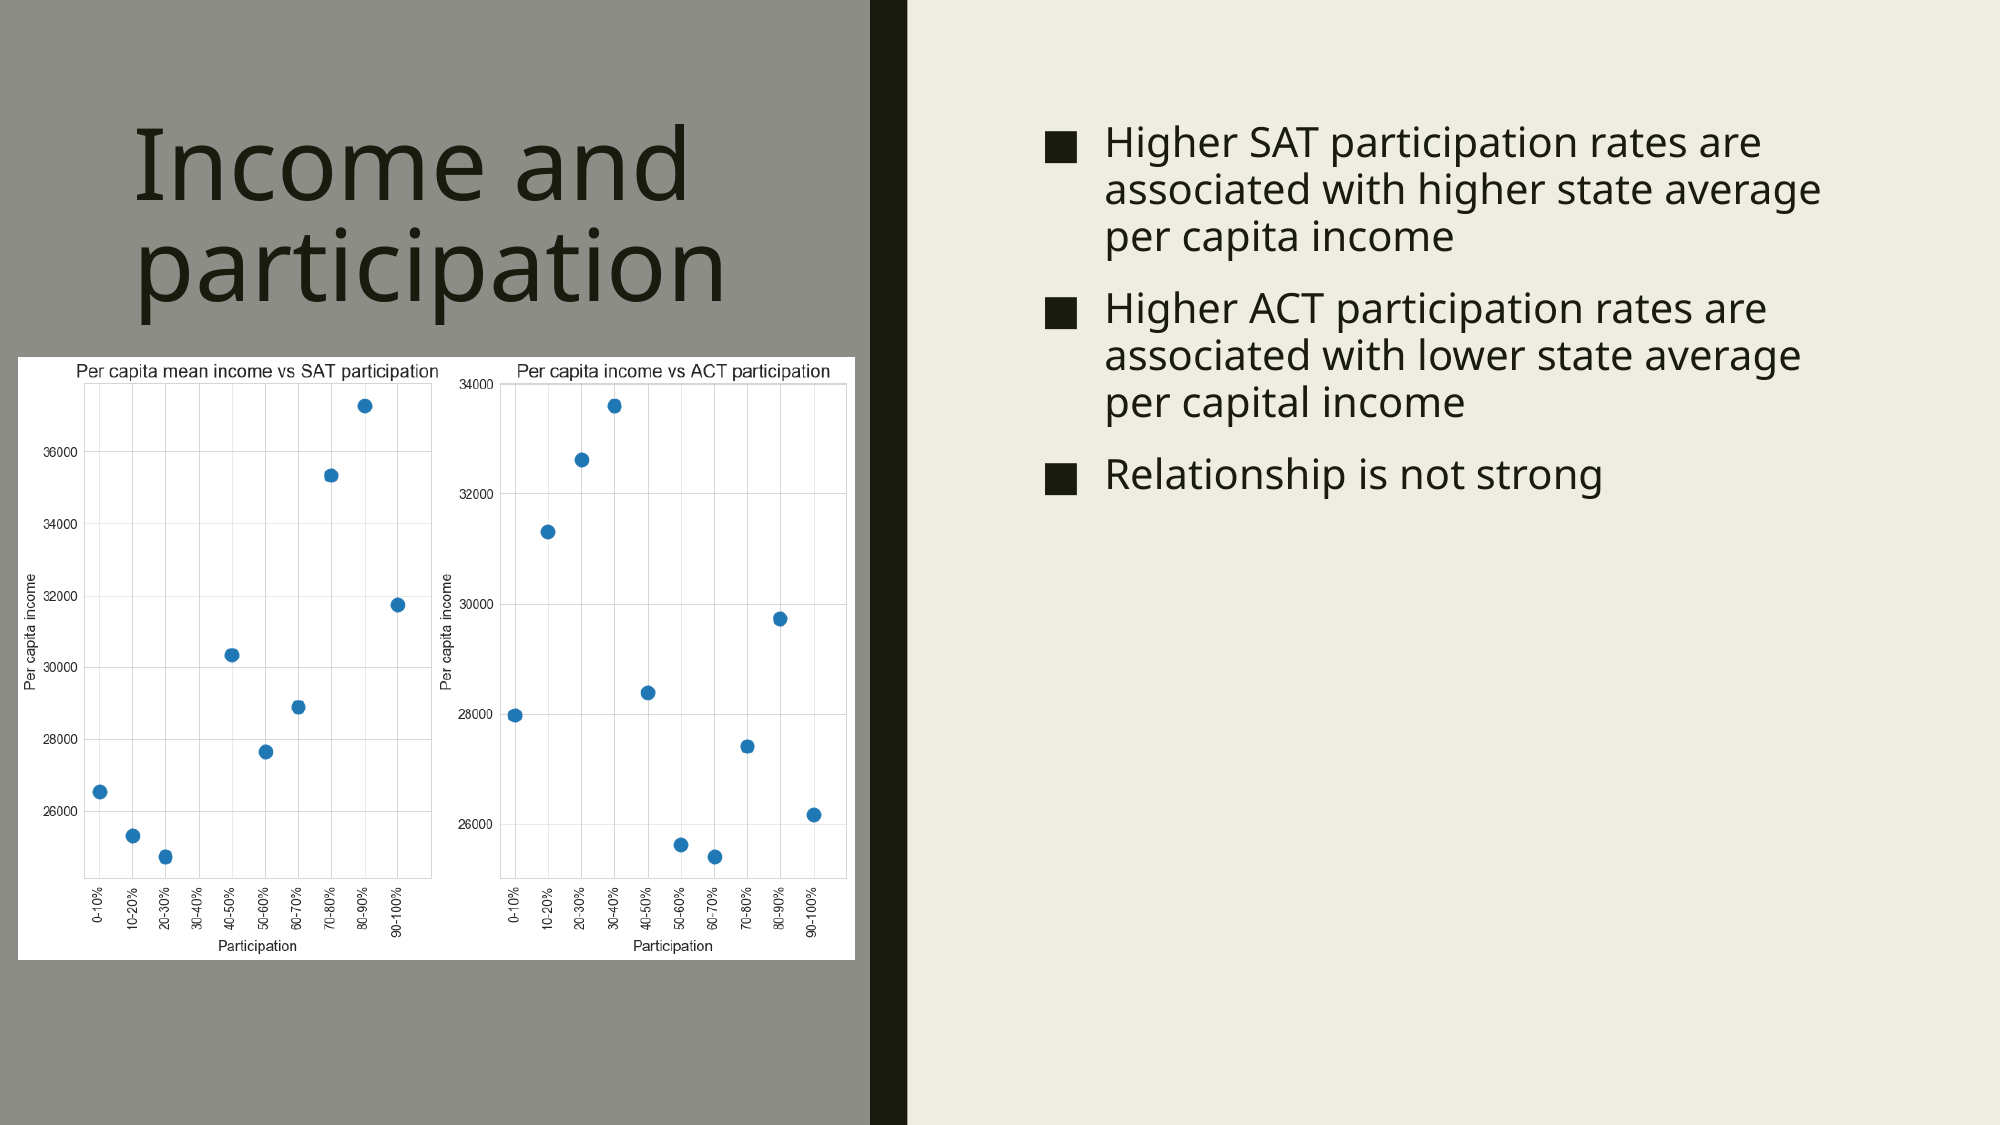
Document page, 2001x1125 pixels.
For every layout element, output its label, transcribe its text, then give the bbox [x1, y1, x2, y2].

picture [18, 357, 855, 960]
title Income and participation [118, 112, 752, 357]
list Higher SAT participation rates are associated with higher state average per capita income Higher ACT participation rates are associated with lower state average per capital income Relationship is not strong [1026, 112, 1882, 962]
